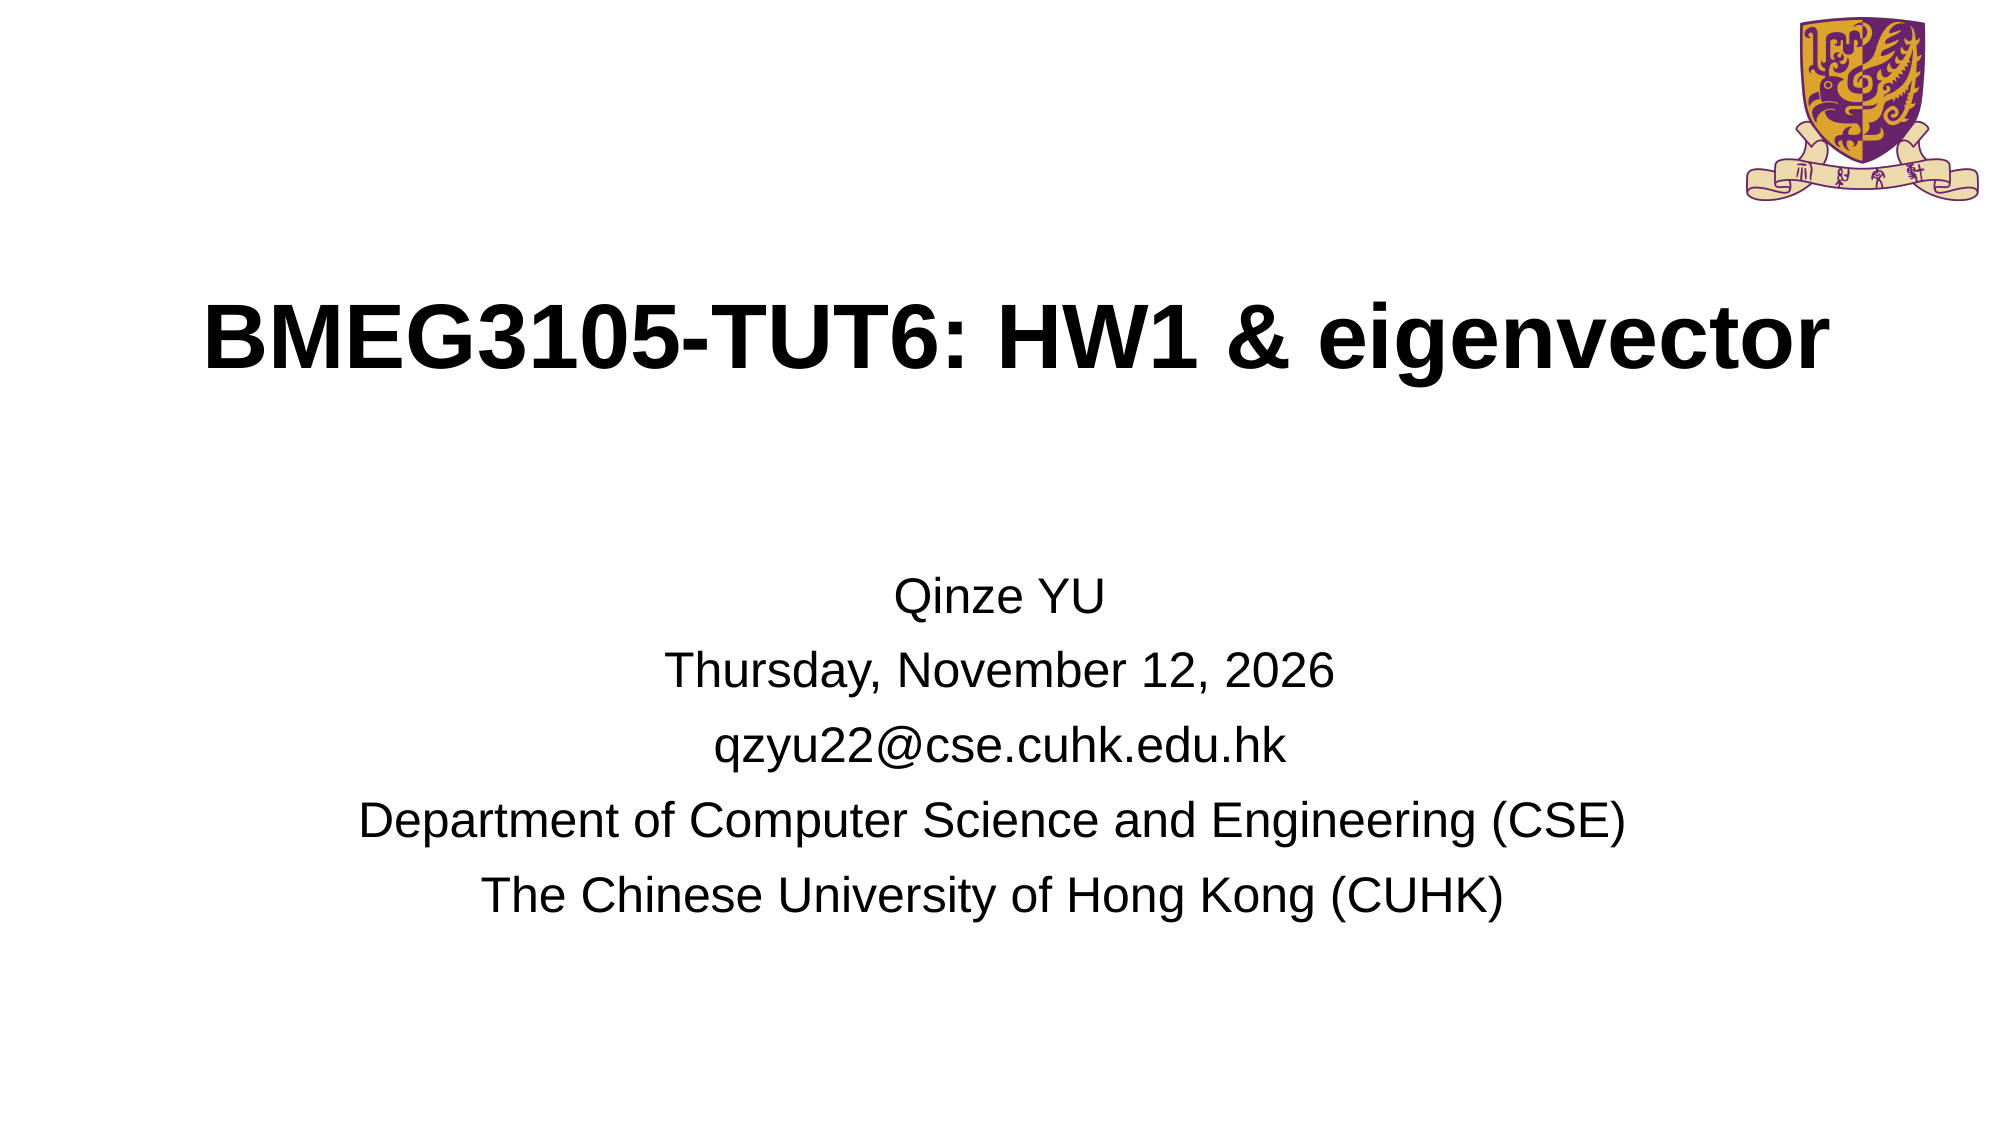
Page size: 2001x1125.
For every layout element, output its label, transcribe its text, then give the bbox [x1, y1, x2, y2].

picture [1746, 17, 1979, 201]
subtitle Qinze YU Thursday, October 13, 2022 qzyu22@cse.cuhk.edu.hk Department of Computer Science and Engineering (CSE) The Chinese University of Hong Kong (CUHK) [249, 562, 1750, 1044]
title BMEG3105-TUT6: HW1 & eigenvector [149, 219, 1886, 458]
